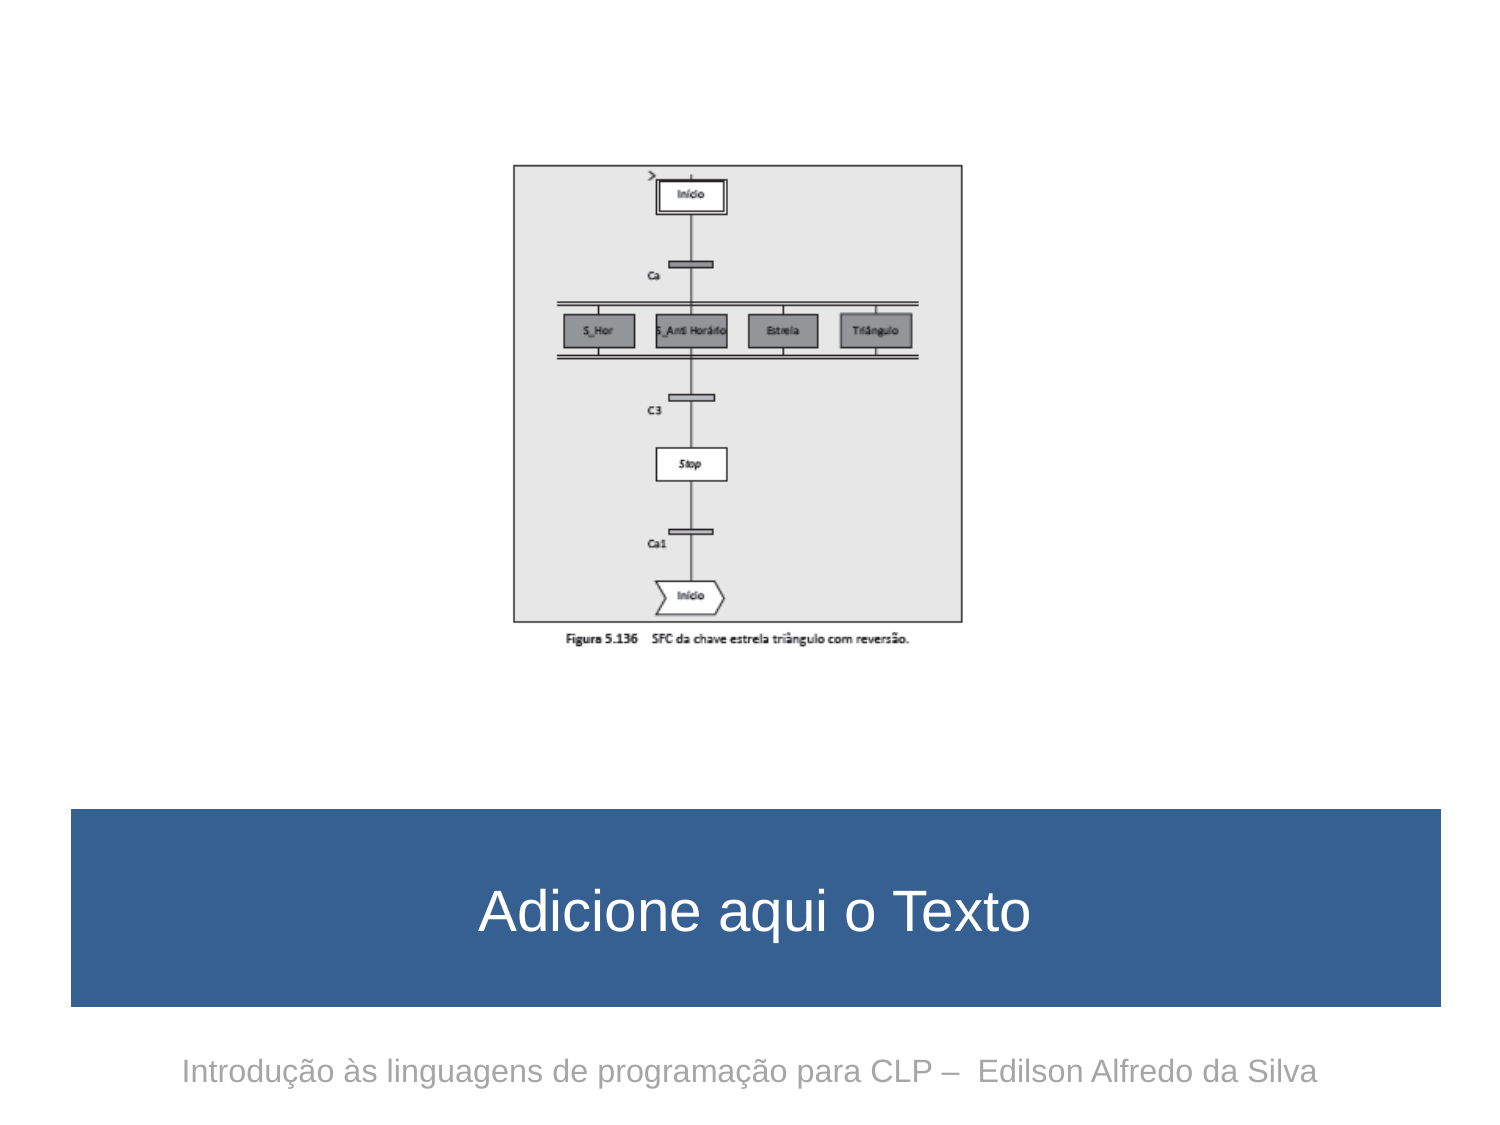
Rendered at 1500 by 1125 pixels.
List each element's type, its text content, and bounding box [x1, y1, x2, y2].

text_box Adicione aqui o Texto [70, 808, 1442, 1008]
footer Introdução às linguagens de programação para CLP – Edilson Alfredo da Silva [0, 1042, 1500, 1103]
picture [489, 148, 966, 656]
